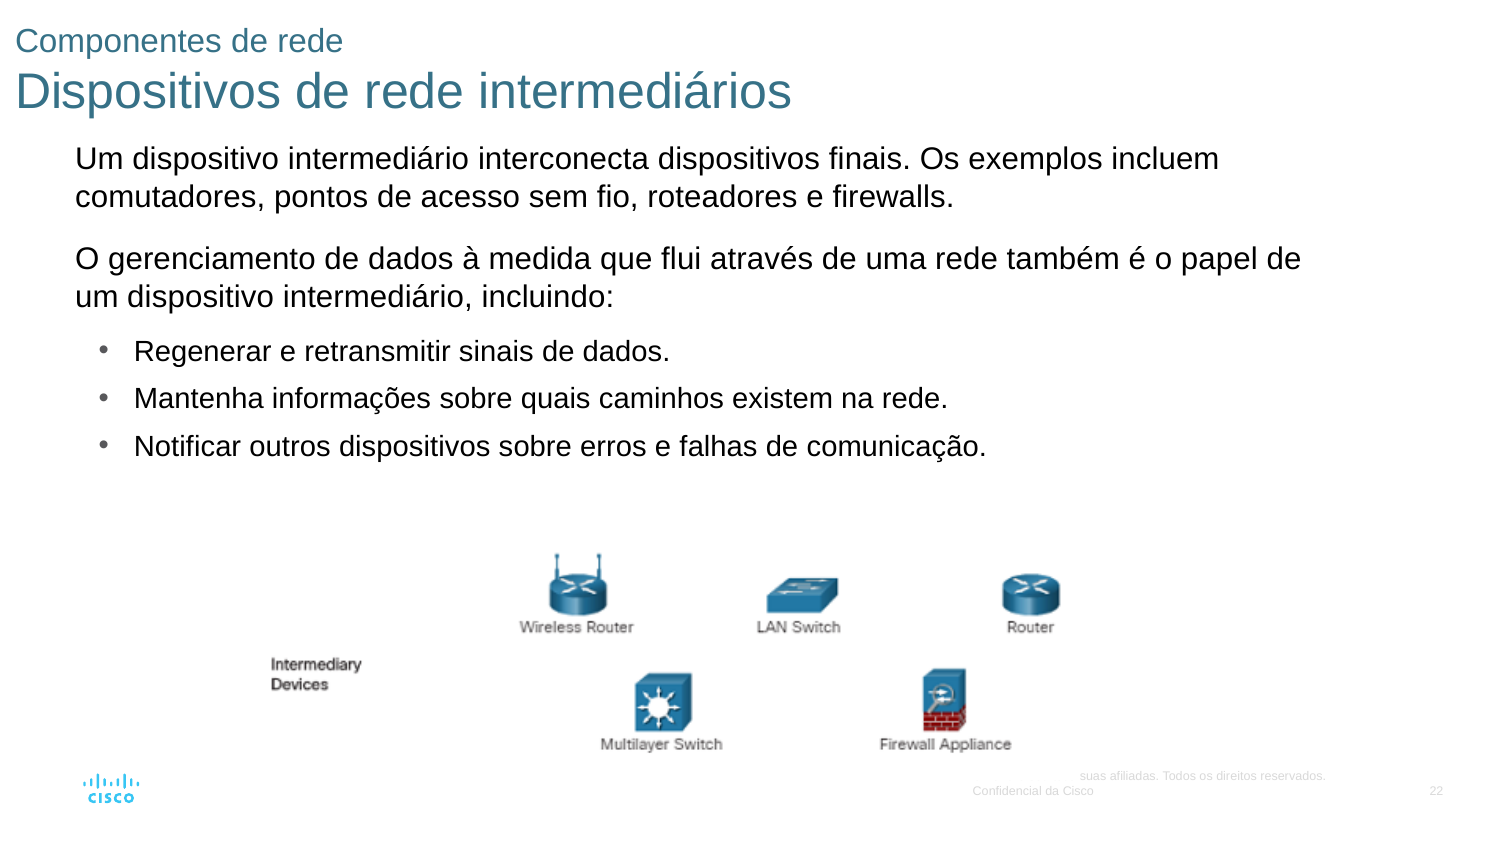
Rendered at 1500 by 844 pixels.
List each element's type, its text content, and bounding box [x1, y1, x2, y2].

title Componentes de rede Dispositivos de rede intermediários [0, 6, 1500, 131]
picture [261, 549, 1081, 780]
list Um dispositivo intermediário interconecta dispositivos finais. Os exemplos incluem comutadores, pontos de acesso sem fio, roteadores e firewalls. O gerenciamento de dados à medida que flui através de uma rede também é o papel de um dispositivo intermediário, incluindo: Regenerar e retransmitir sinais de dados. Mantenha informações sobre quais caminhos existem na rede. Notificar outros dispositivos sobre erros e falhas de comunicação. [60, 131, 1355, 528]
